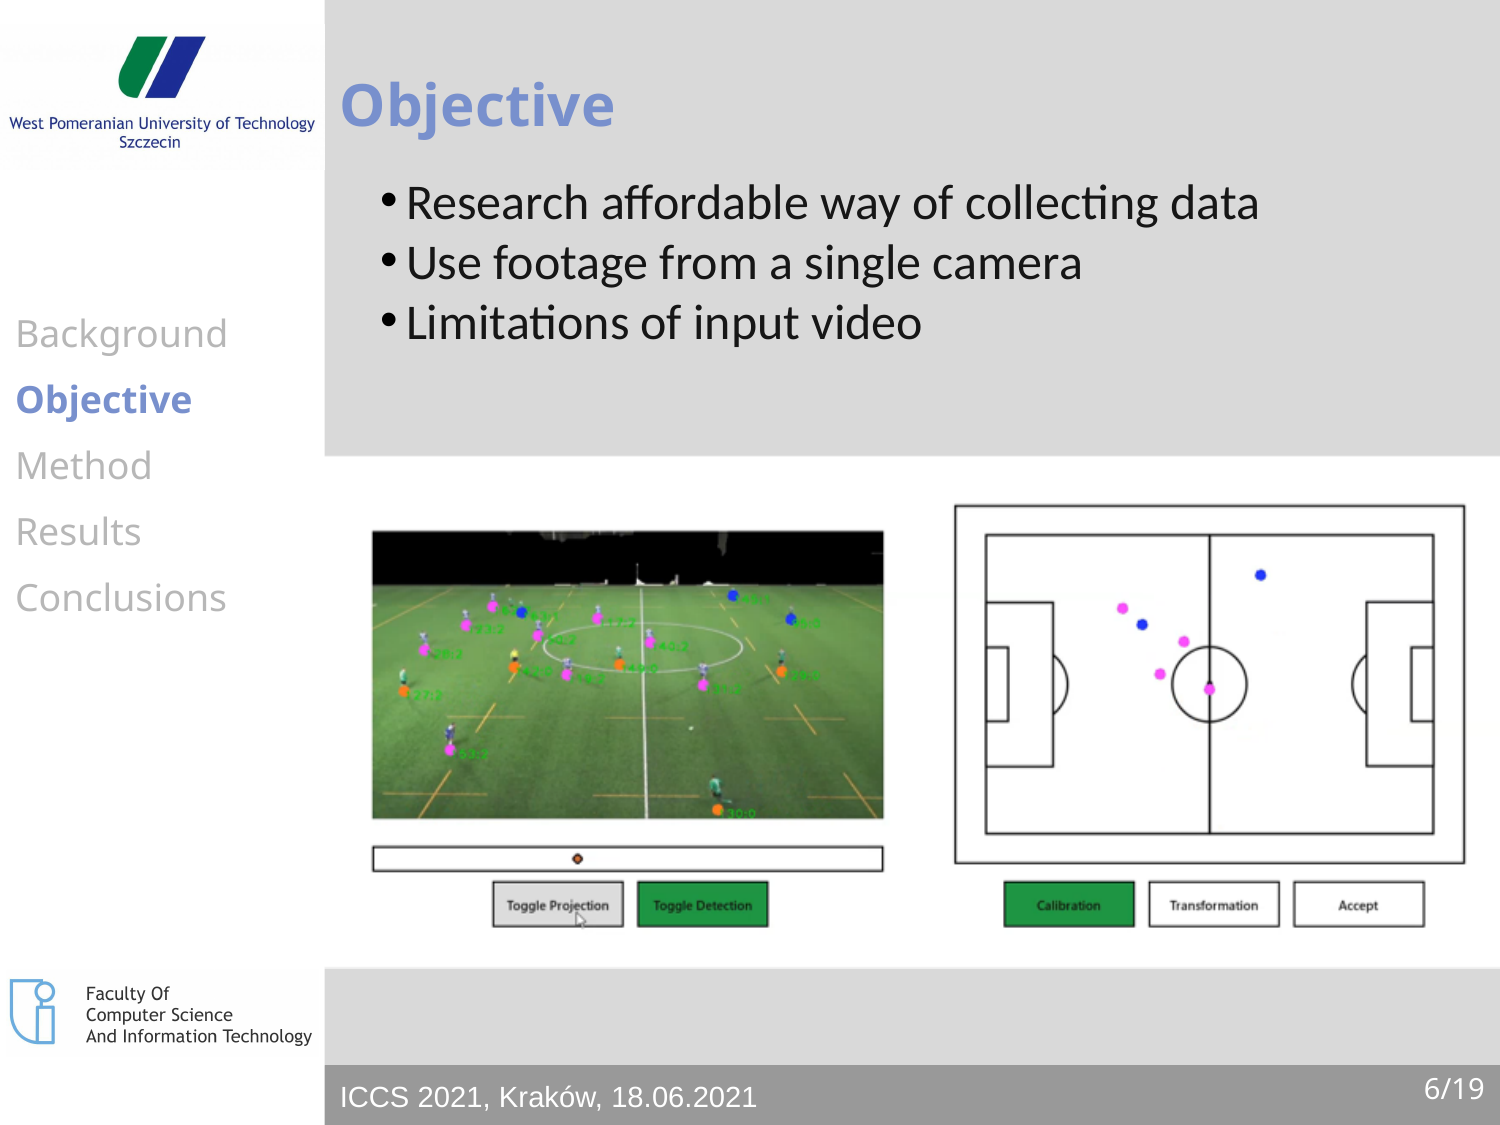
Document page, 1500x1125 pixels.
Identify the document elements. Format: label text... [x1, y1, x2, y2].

slide_number 6/19 [1342, 1047, 1500, 1125]
title Objective [324, 0, 1500, 207]
text_box Research affordable way of collecting data Use footage from a single camera Limitations of input video [346, 154, 1481, 382]
picture [6, 969, 319, 1057]
picture [0, 24, 324, 170]
picture [324, 454, 1500, 969]
subtitle Background Objective Method Results Conclusions [0, 295, 325, 880]
